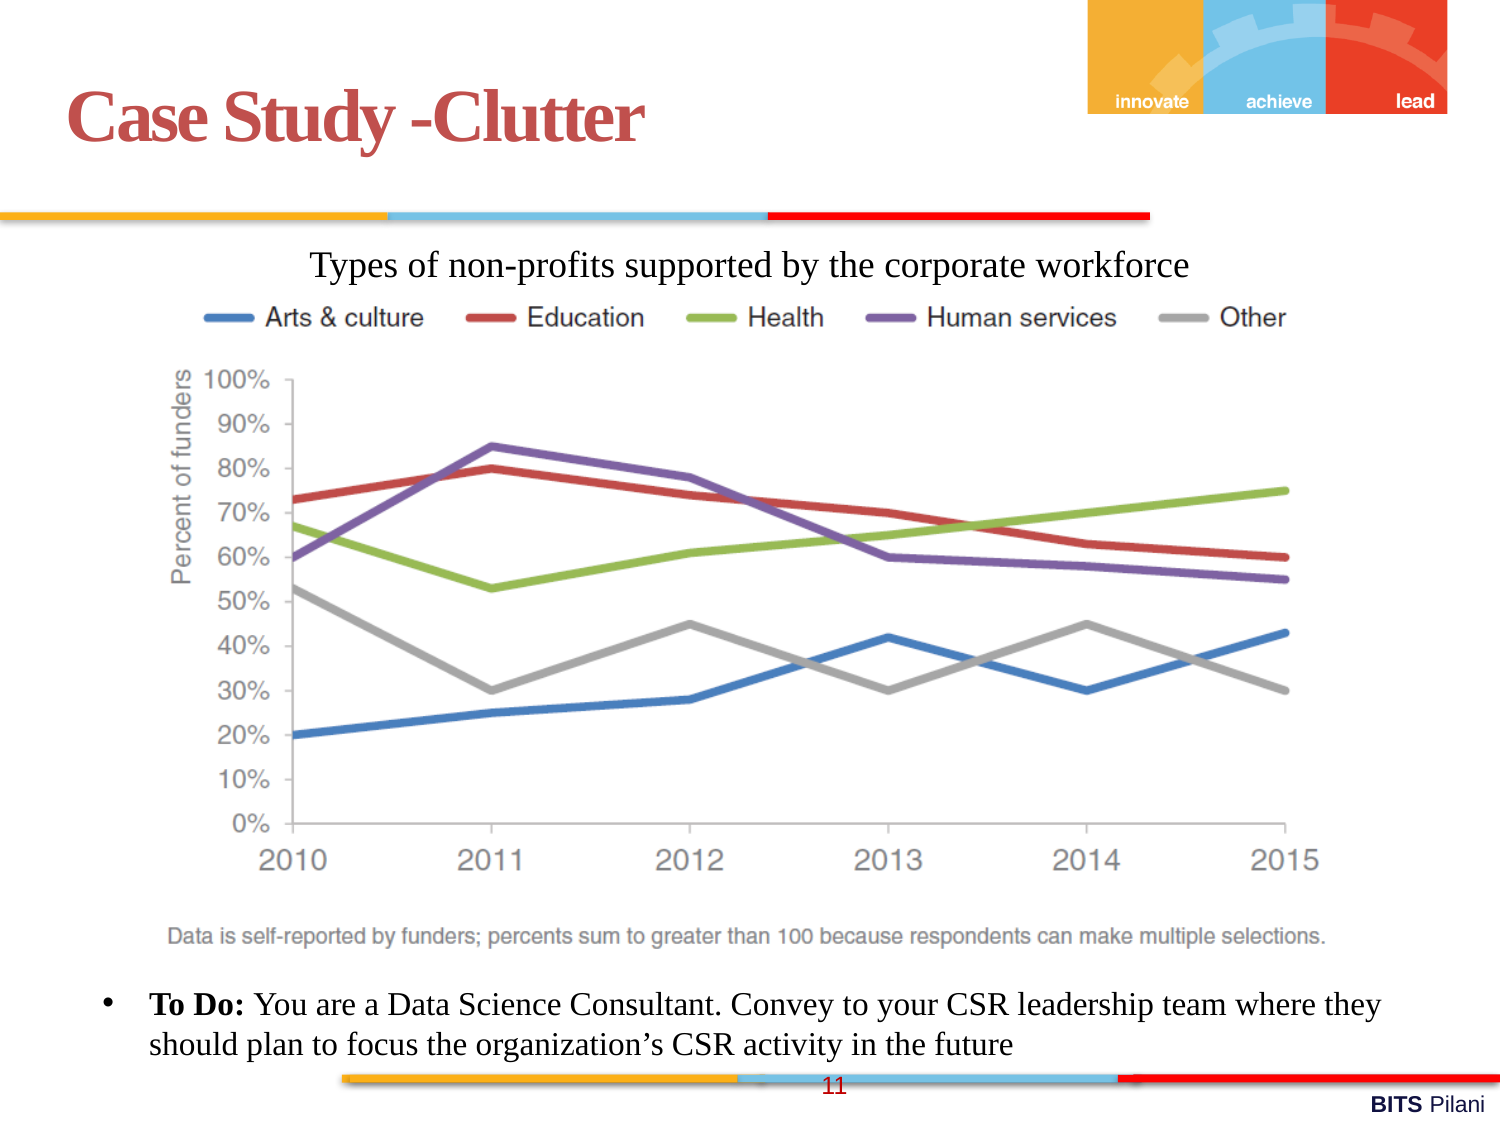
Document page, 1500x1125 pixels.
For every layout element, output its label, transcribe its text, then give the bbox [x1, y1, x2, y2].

list Case Study -Clutter [49, 24, 1088, 213]
text_box To Do: You are a Data Science Consultant. Convey to your CSR leadership team where they should plan to focus the organization’s CSR activity in the future [87, 974, 1425, 1070]
picture [160, 263, 1340, 955]
picture [1087, 0, 1448, 114]
slide_number 11 [512, 1054, 863, 1115]
text_box Types of non-profits supported by the corporate workforce [193, 233, 1307, 261]
